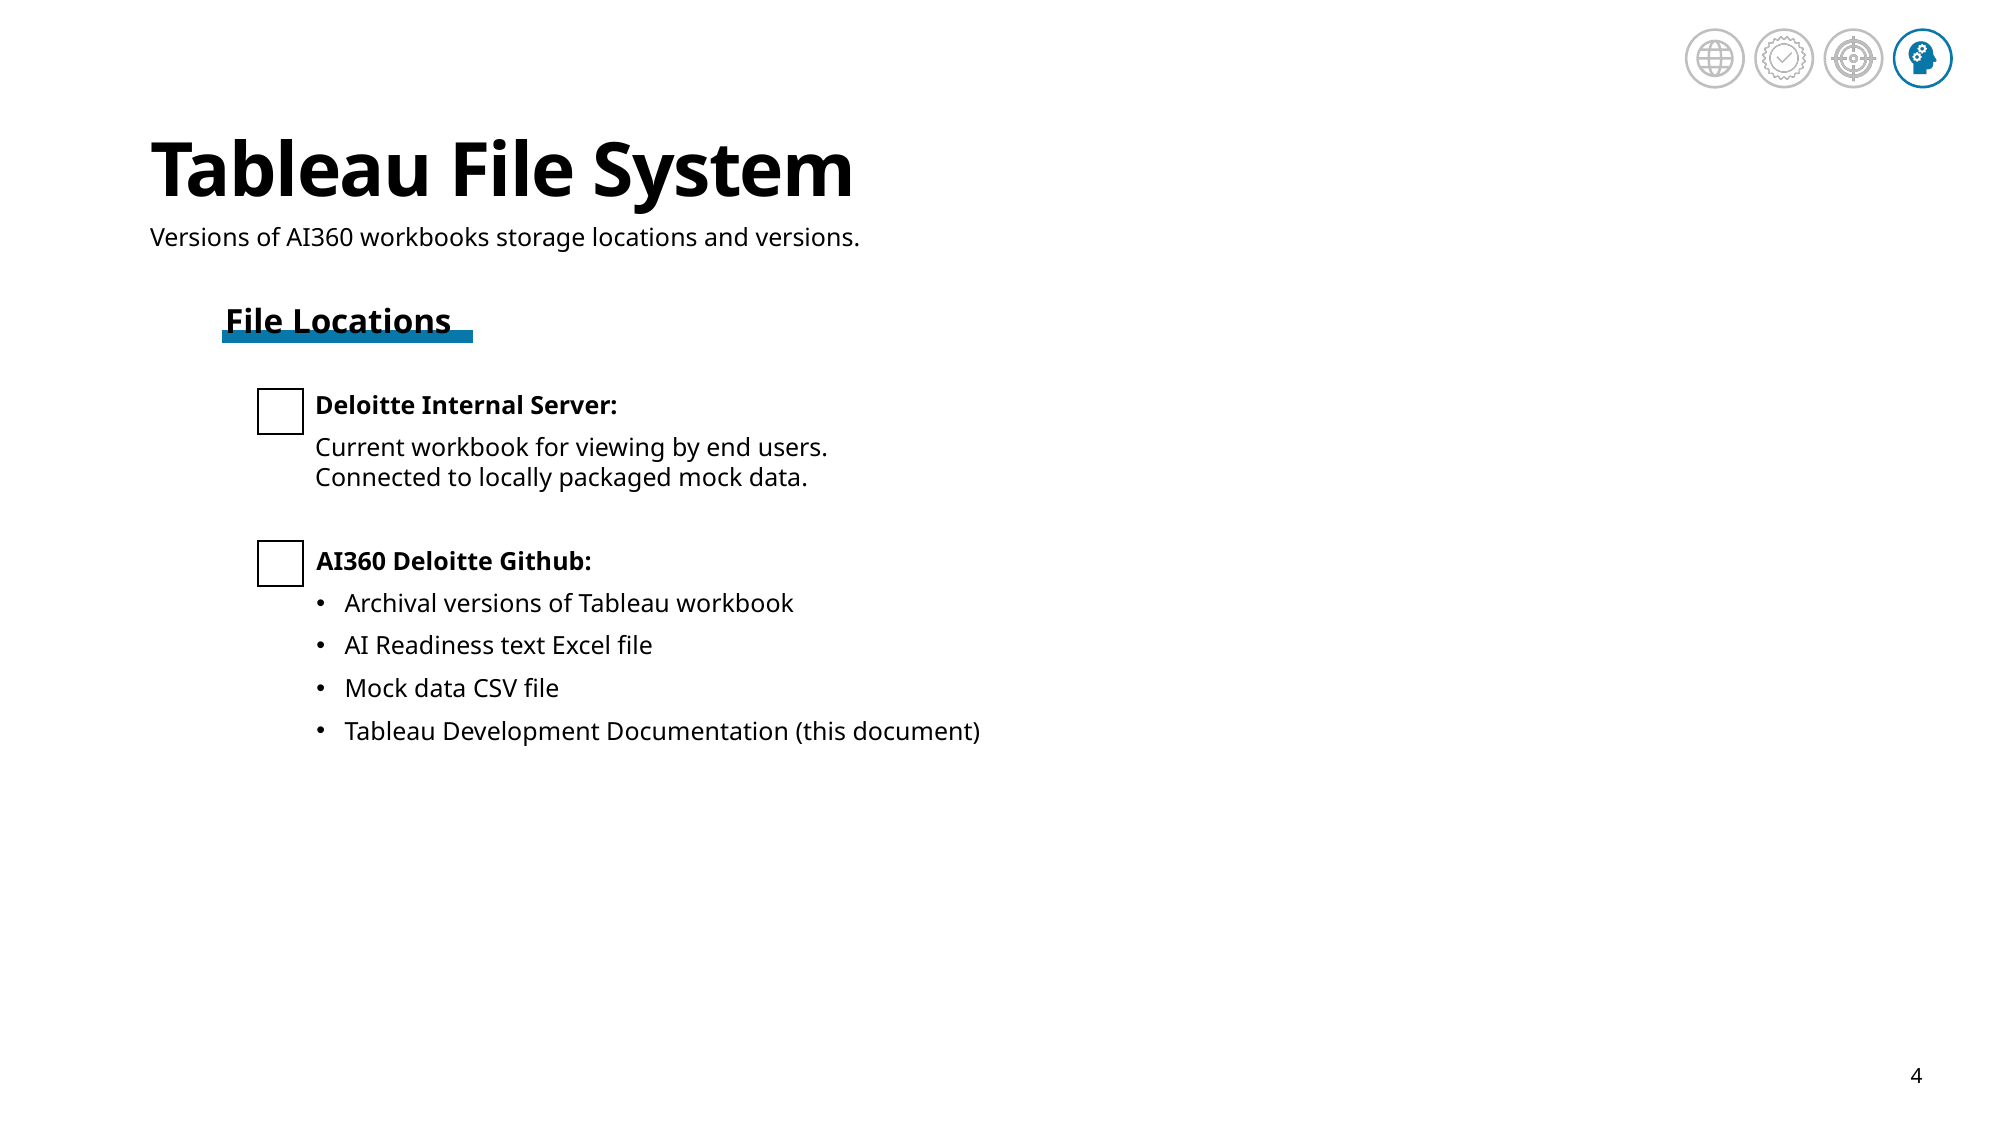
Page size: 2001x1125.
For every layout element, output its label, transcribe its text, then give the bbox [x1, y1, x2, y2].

list Versions of AI360 workbooks storage locations and versions. [150, 221, 1850, 300]
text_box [1684, 28, 1954, 89]
title Tableau File System [150, 113, 1850, 212]
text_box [221, 299, 1177, 748]
